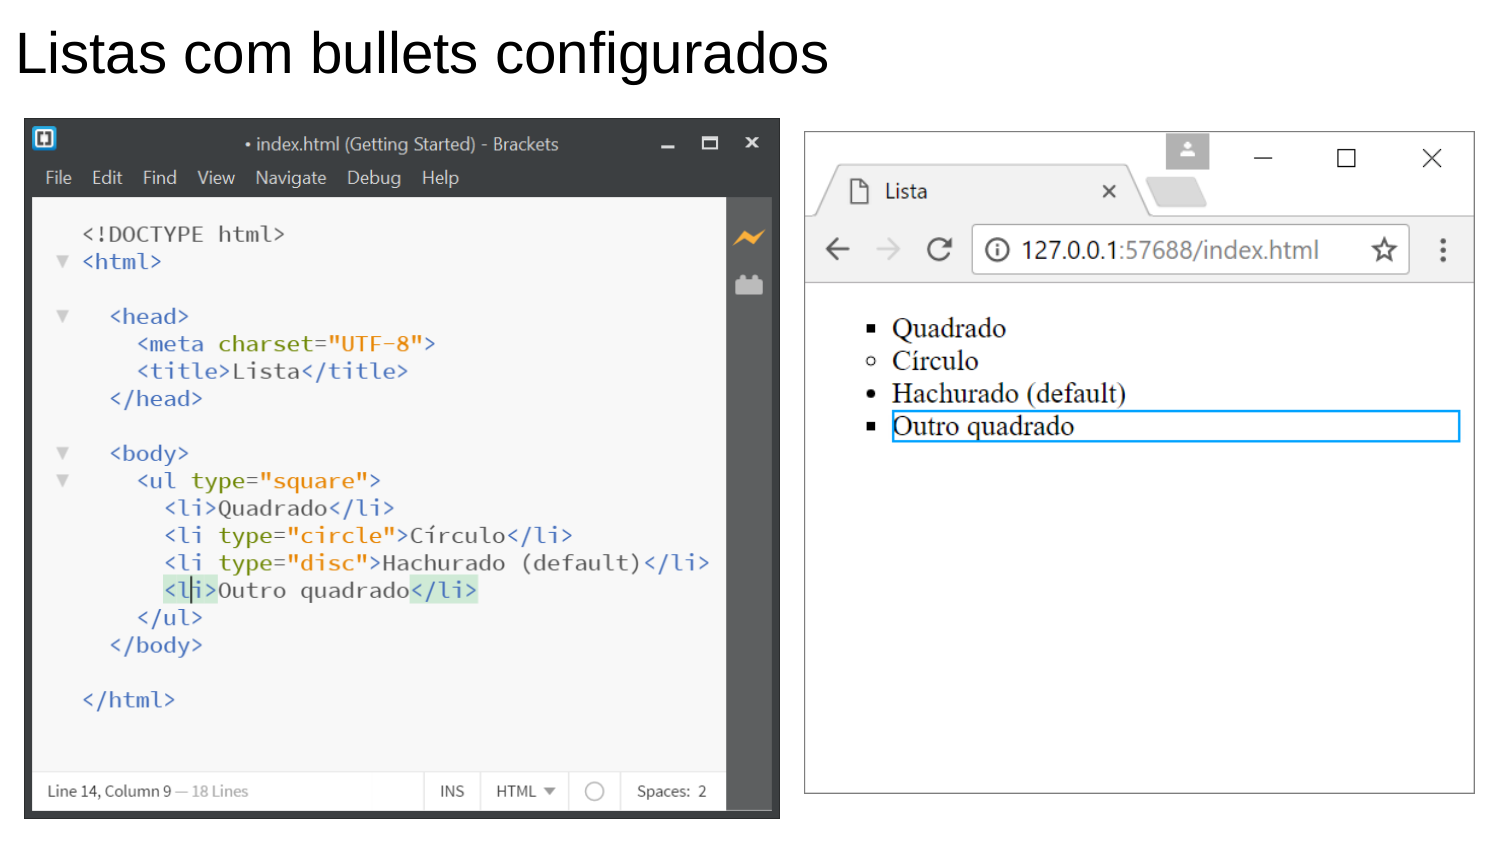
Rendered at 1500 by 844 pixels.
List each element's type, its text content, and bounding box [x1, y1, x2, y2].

title Listas com bullets configurados [0, 0, 1500, 94]
picture [804, 131, 1476, 794]
picture [24, 118, 780, 819]
